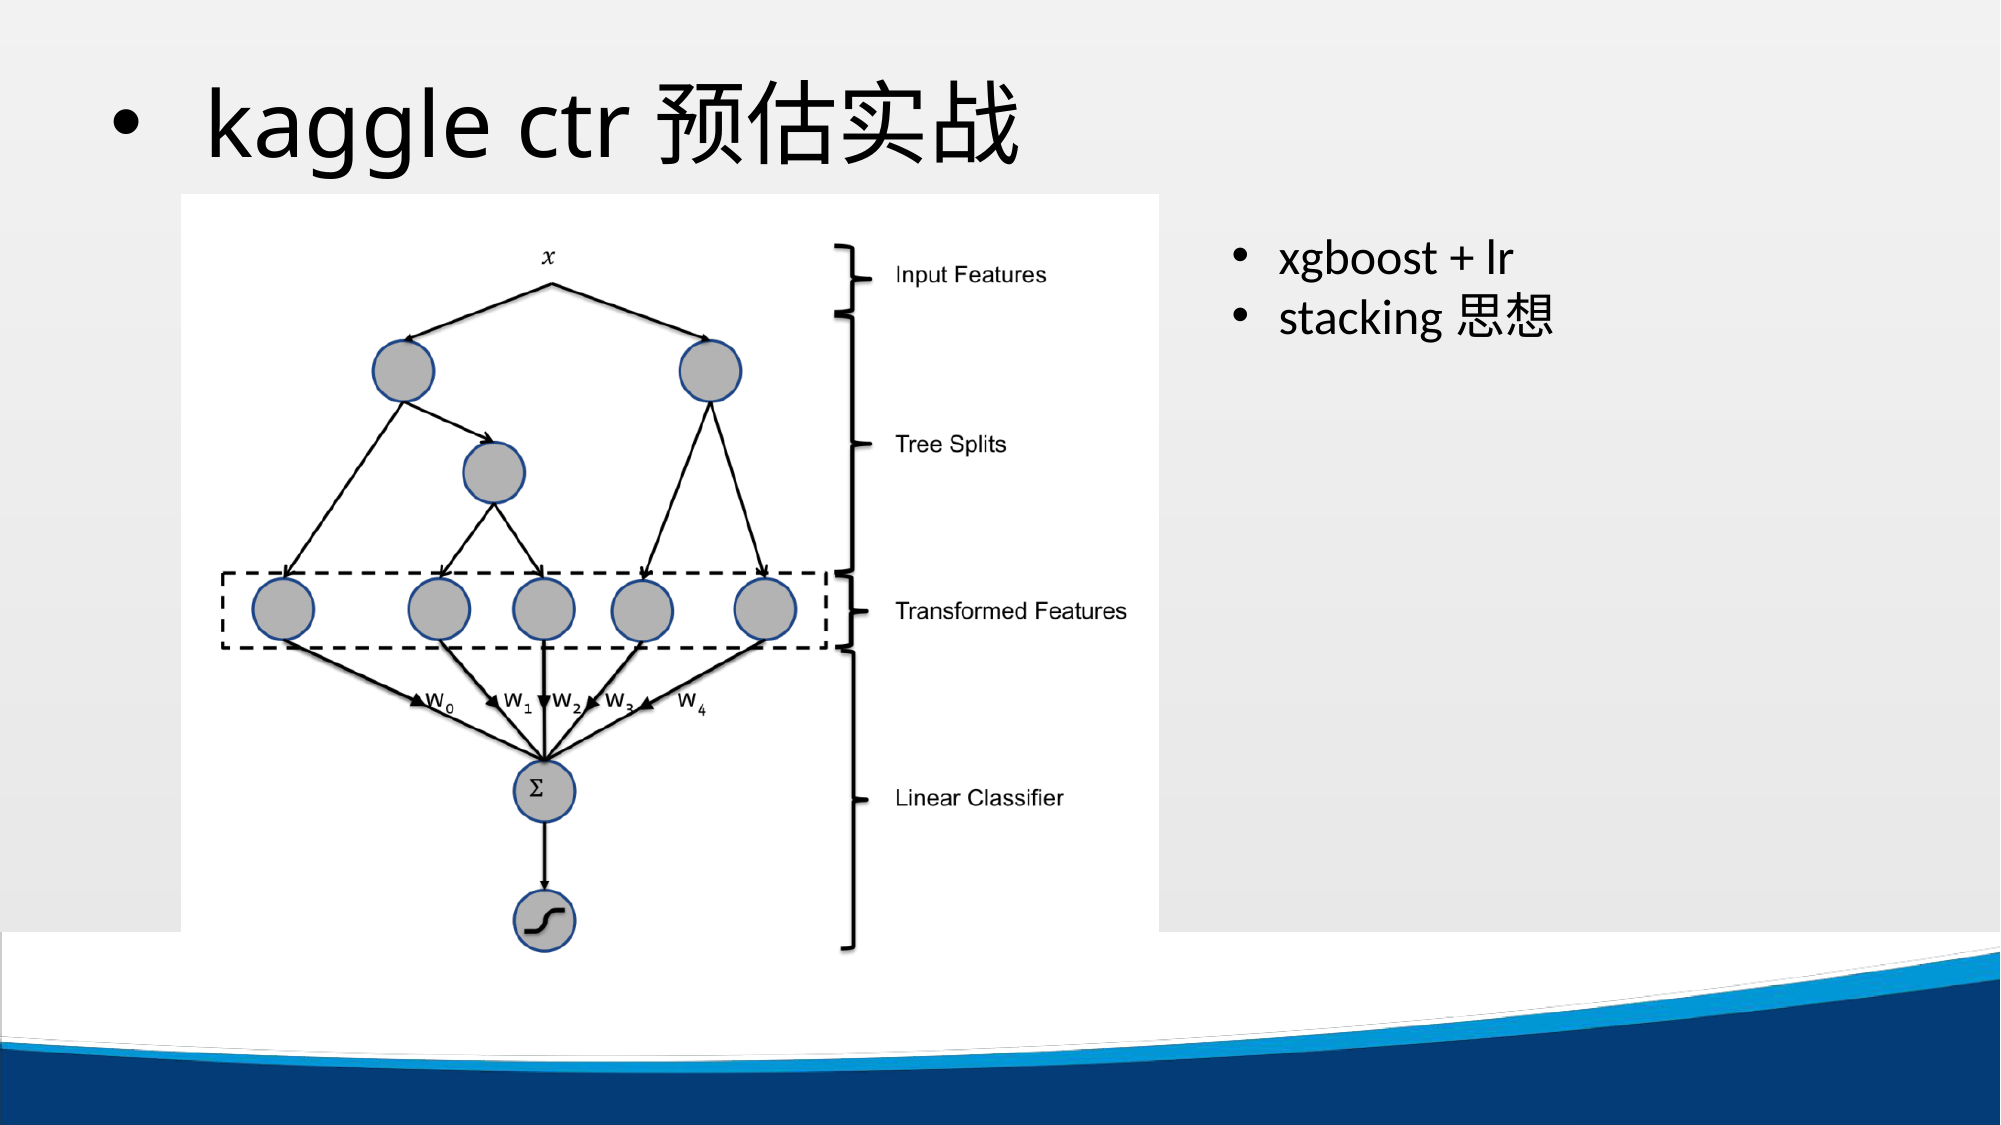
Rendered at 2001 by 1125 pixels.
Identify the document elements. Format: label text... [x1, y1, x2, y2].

picture [0, 194, 2000, 1062]
text_box kaggle ctr预估实战 [96, 58, 1844, 303]
picture [0, 979, 2000, 1125]
text_box xgboost + lr stacking思想 [1216, 216, 1909, 352]
